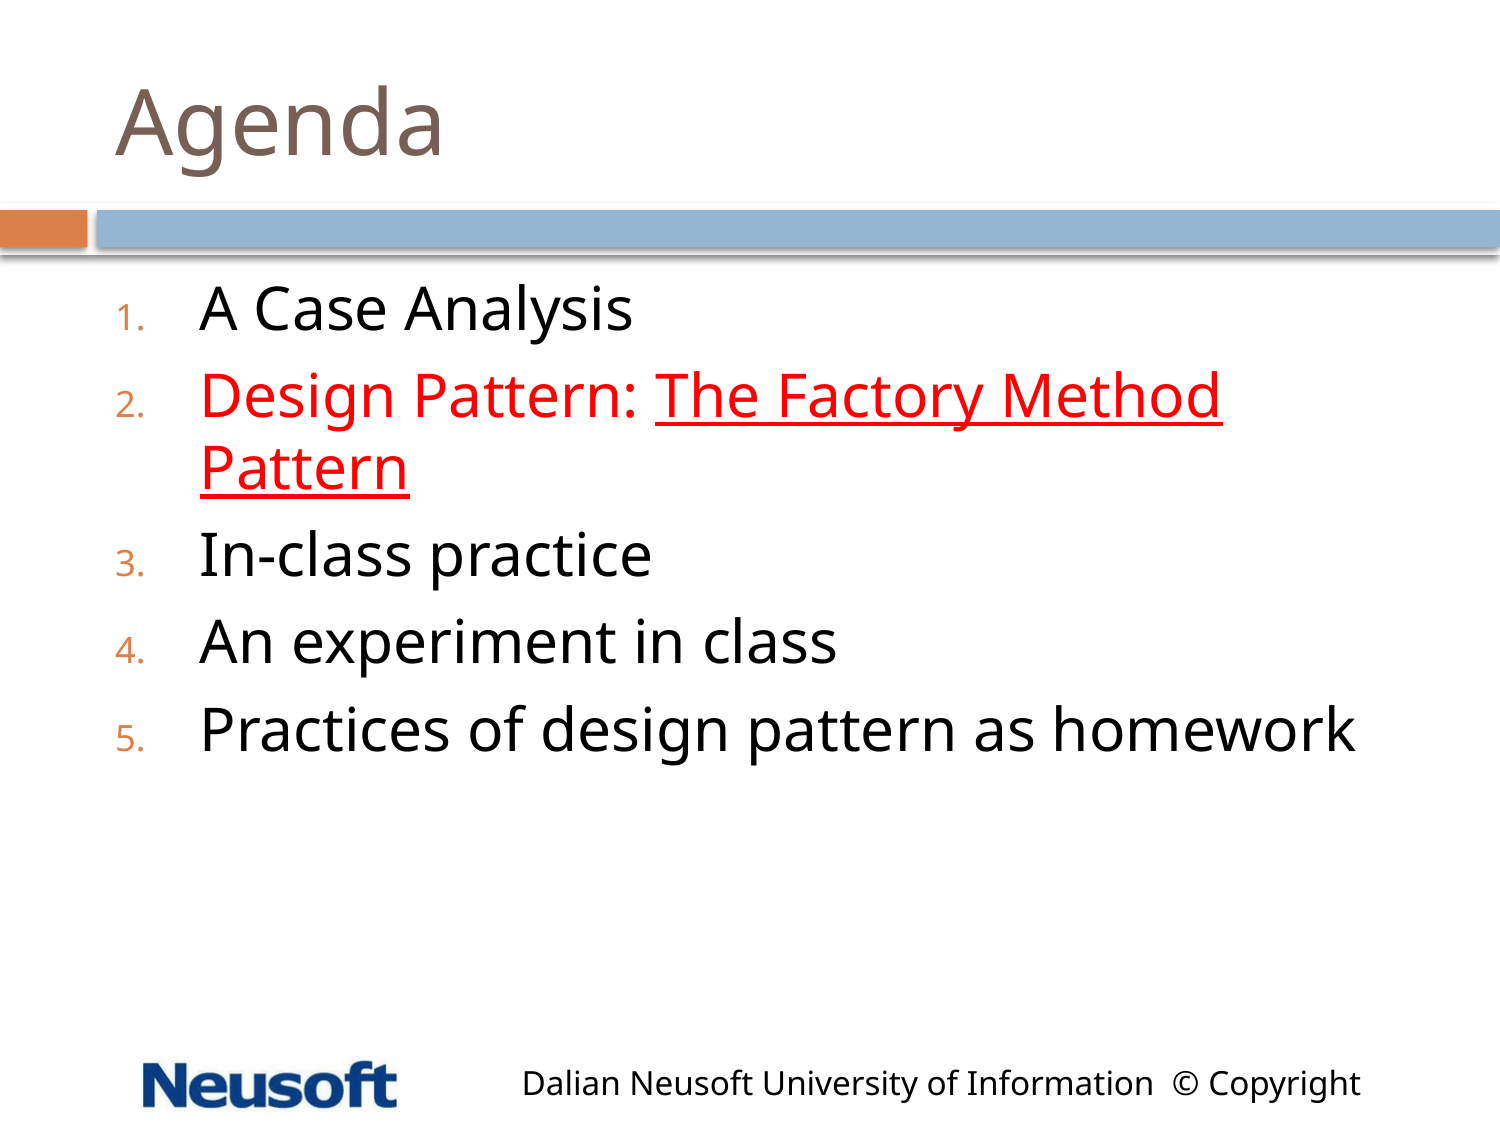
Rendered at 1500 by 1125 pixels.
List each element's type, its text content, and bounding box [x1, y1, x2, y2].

text_box Dalian Neusoft University of Information © Copyright [506, 1054, 1378, 1110]
title Agenda [100, 37, 1438, 200]
list A Case Analysis Design Pattern: The Factory Method Pattern In-class practice An experiment in class Practices of design pattern as homework [100, 262, 1438, 1000]
picture [140, 1054, 399, 1114]
